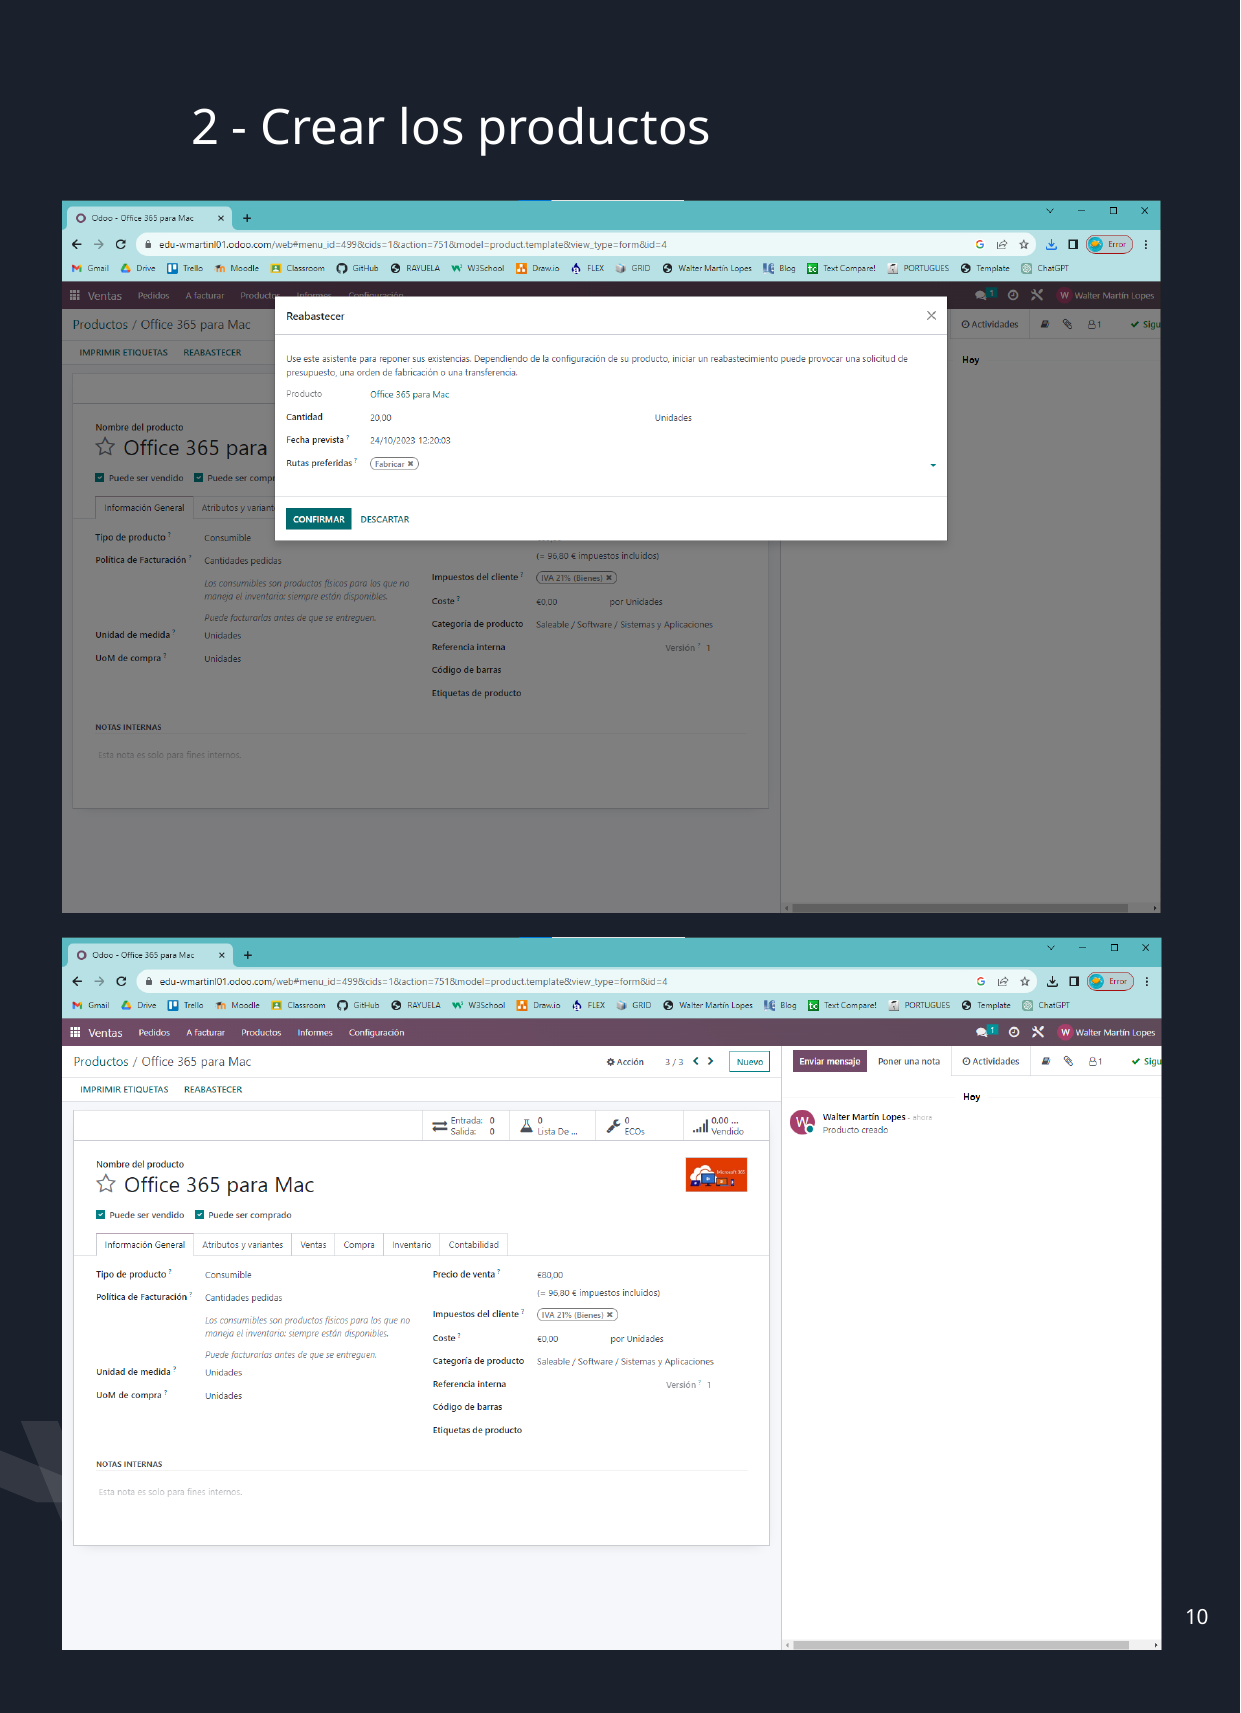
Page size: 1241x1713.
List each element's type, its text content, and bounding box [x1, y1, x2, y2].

slide_number ‹#› [1149, 1552, 1224, 1684]
title 2 - Crear los productos [175, 81, 1212, 201]
picture [62, 936, 1162, 1650]
picture [62, 200, 1162, 914]
